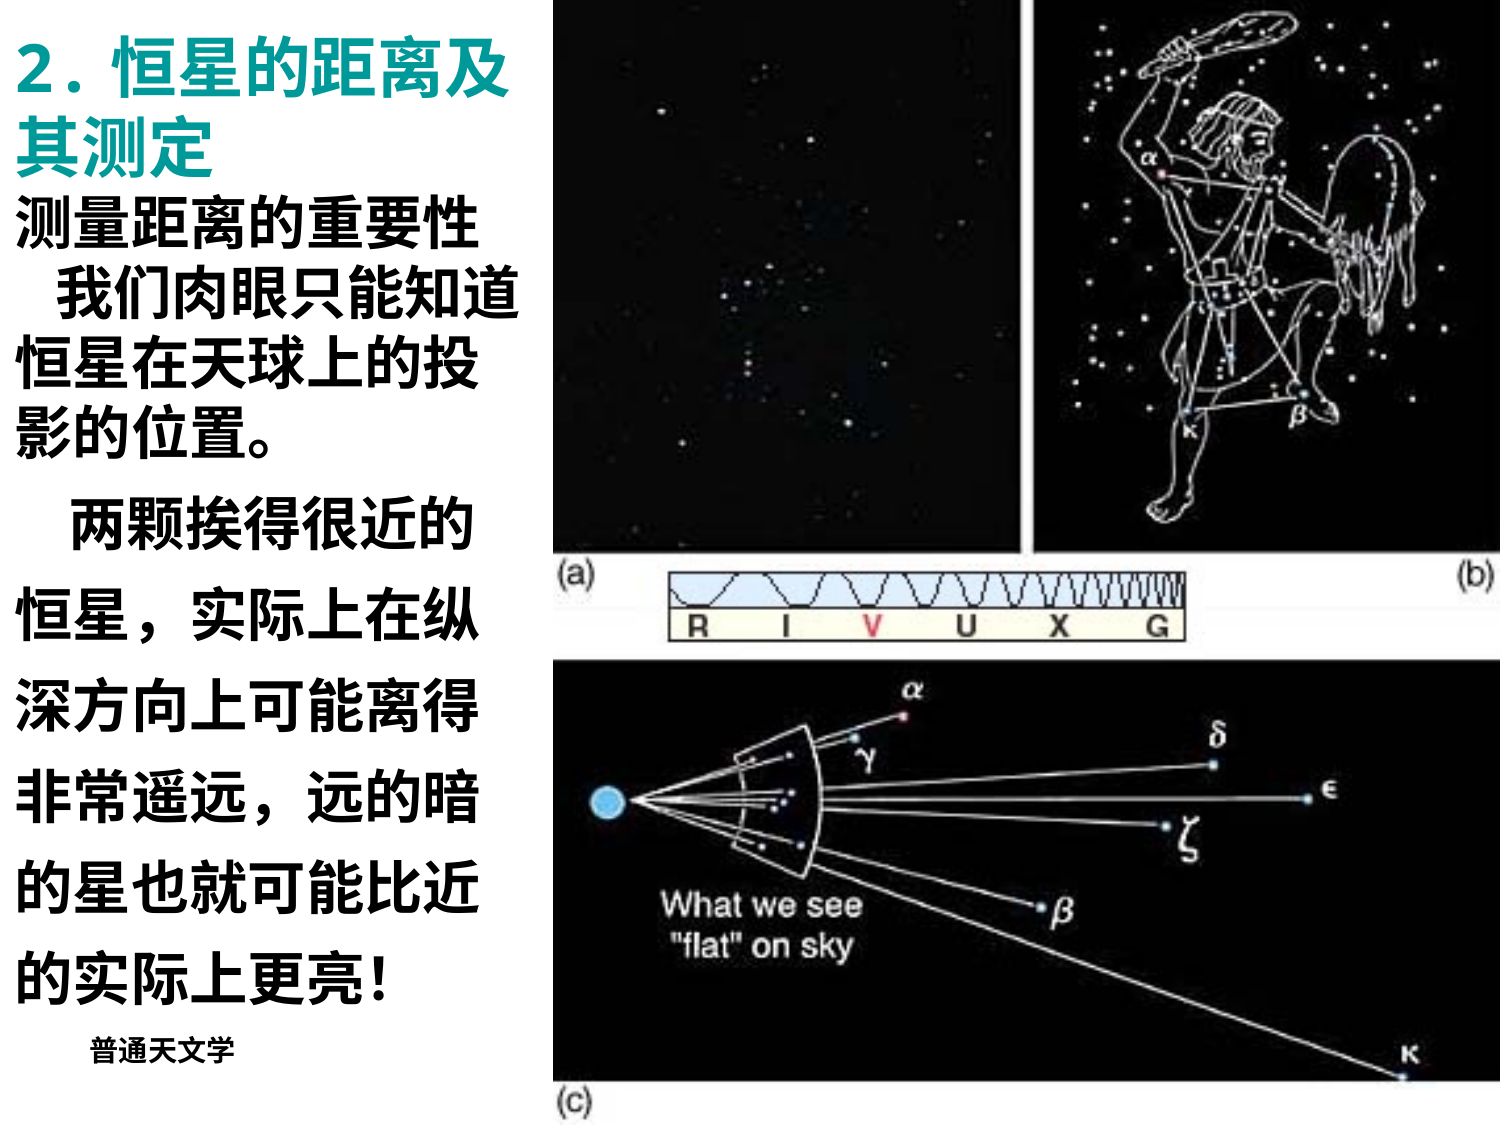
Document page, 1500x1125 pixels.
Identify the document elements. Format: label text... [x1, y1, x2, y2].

picture [553, 0, 1500, 1125]
text_box 普通天文学 [75, 1024, 425, 1103]
text_box 2.恒星的距离及其测定 测量距离的重要性 我们肉眼只能知道恒星在天球上的投影的位置。 两颗挨得很近的恒星，实际上在纵深方向上可能离得非常遥远，远的暗的星也就可能比近的实际上更亮！ [0, 18, 550, 1020]
